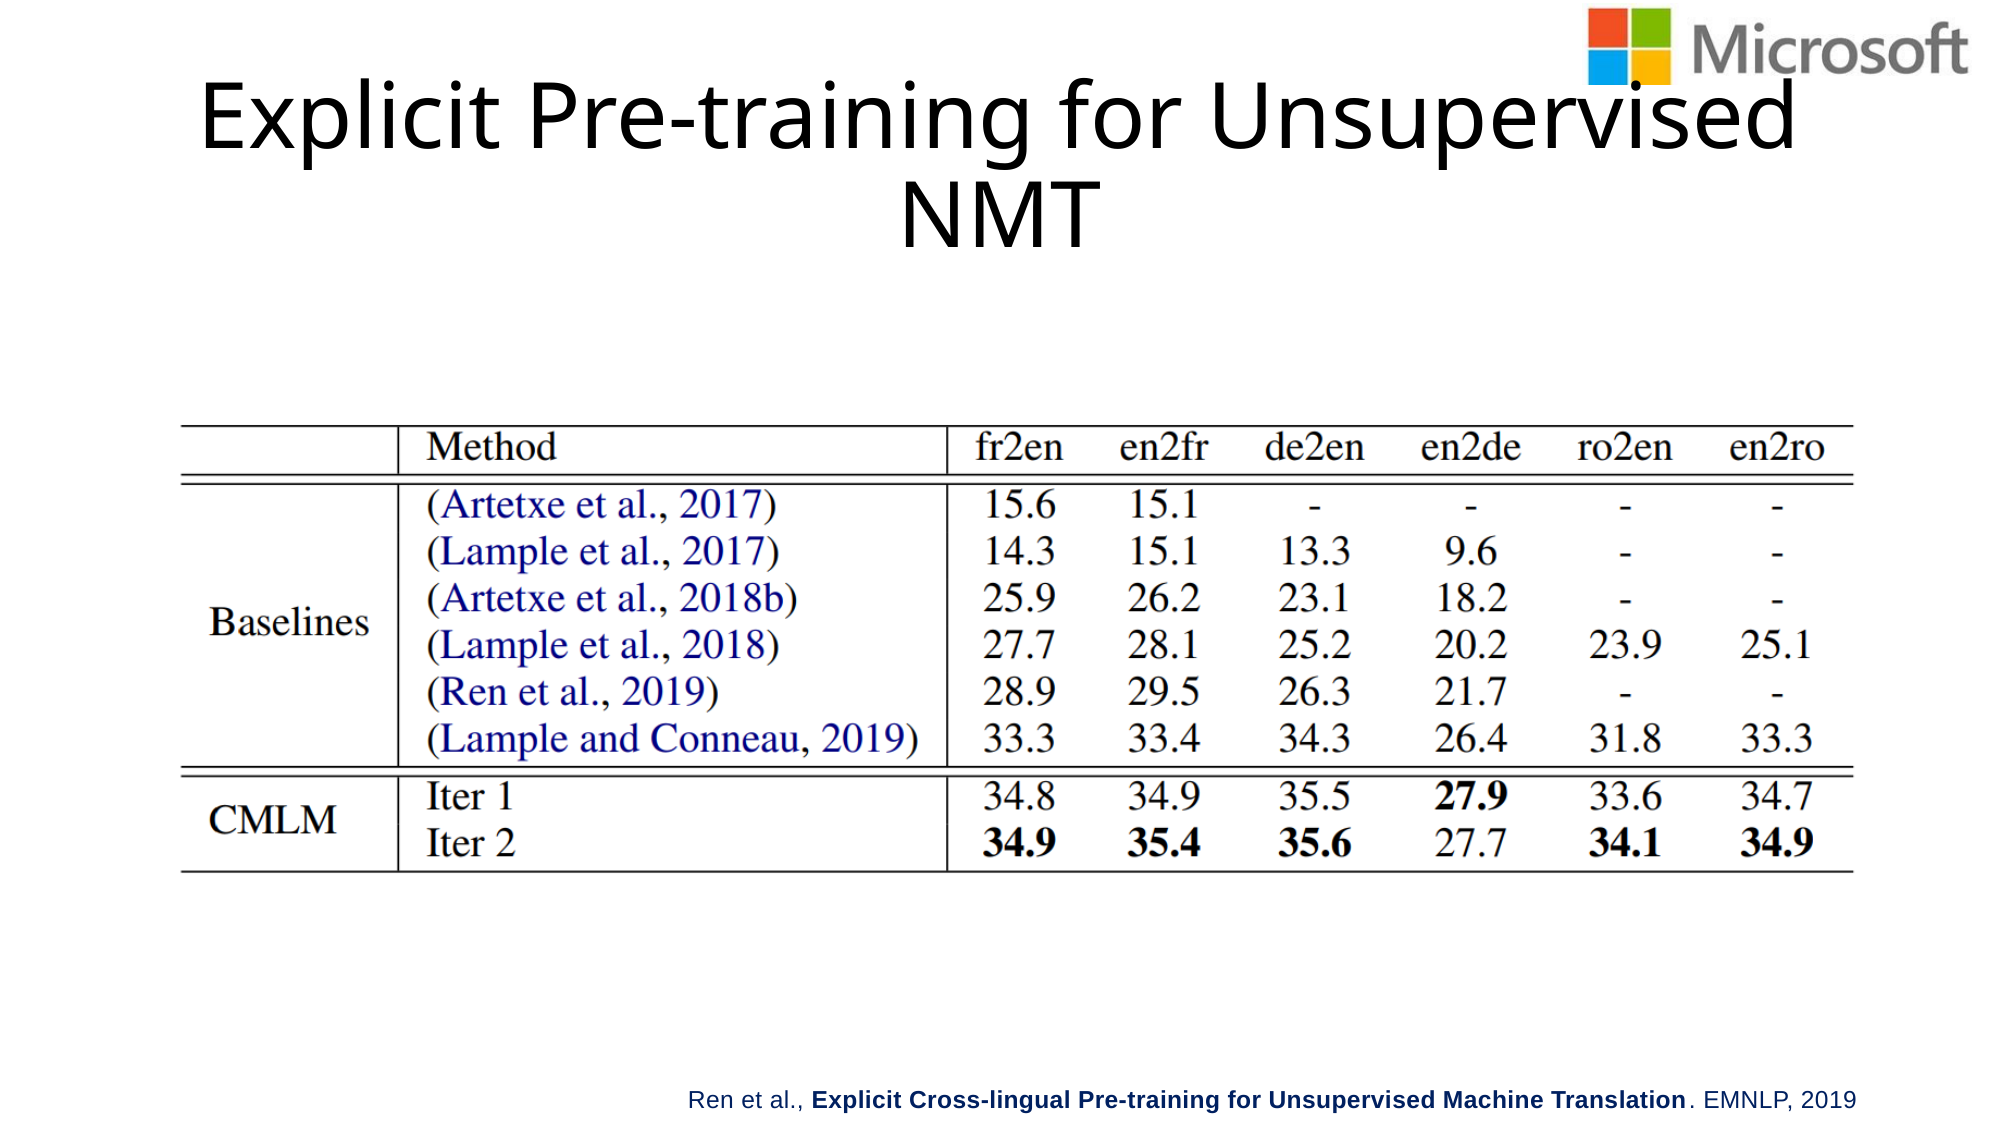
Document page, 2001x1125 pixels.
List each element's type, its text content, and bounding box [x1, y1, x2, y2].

picture [174, 412, 1863, 877]
picture [1582, 3, 1976, 85]
title Explicit Pre-training for Unsupervised NMT [137, 59, 1863, 278]
text_box Ren et al., Explicit Cross-lingual Pre-training for Unsupervised Machine Translation. EMNLP, 2019 [526, 1087, 2000, 1115]
